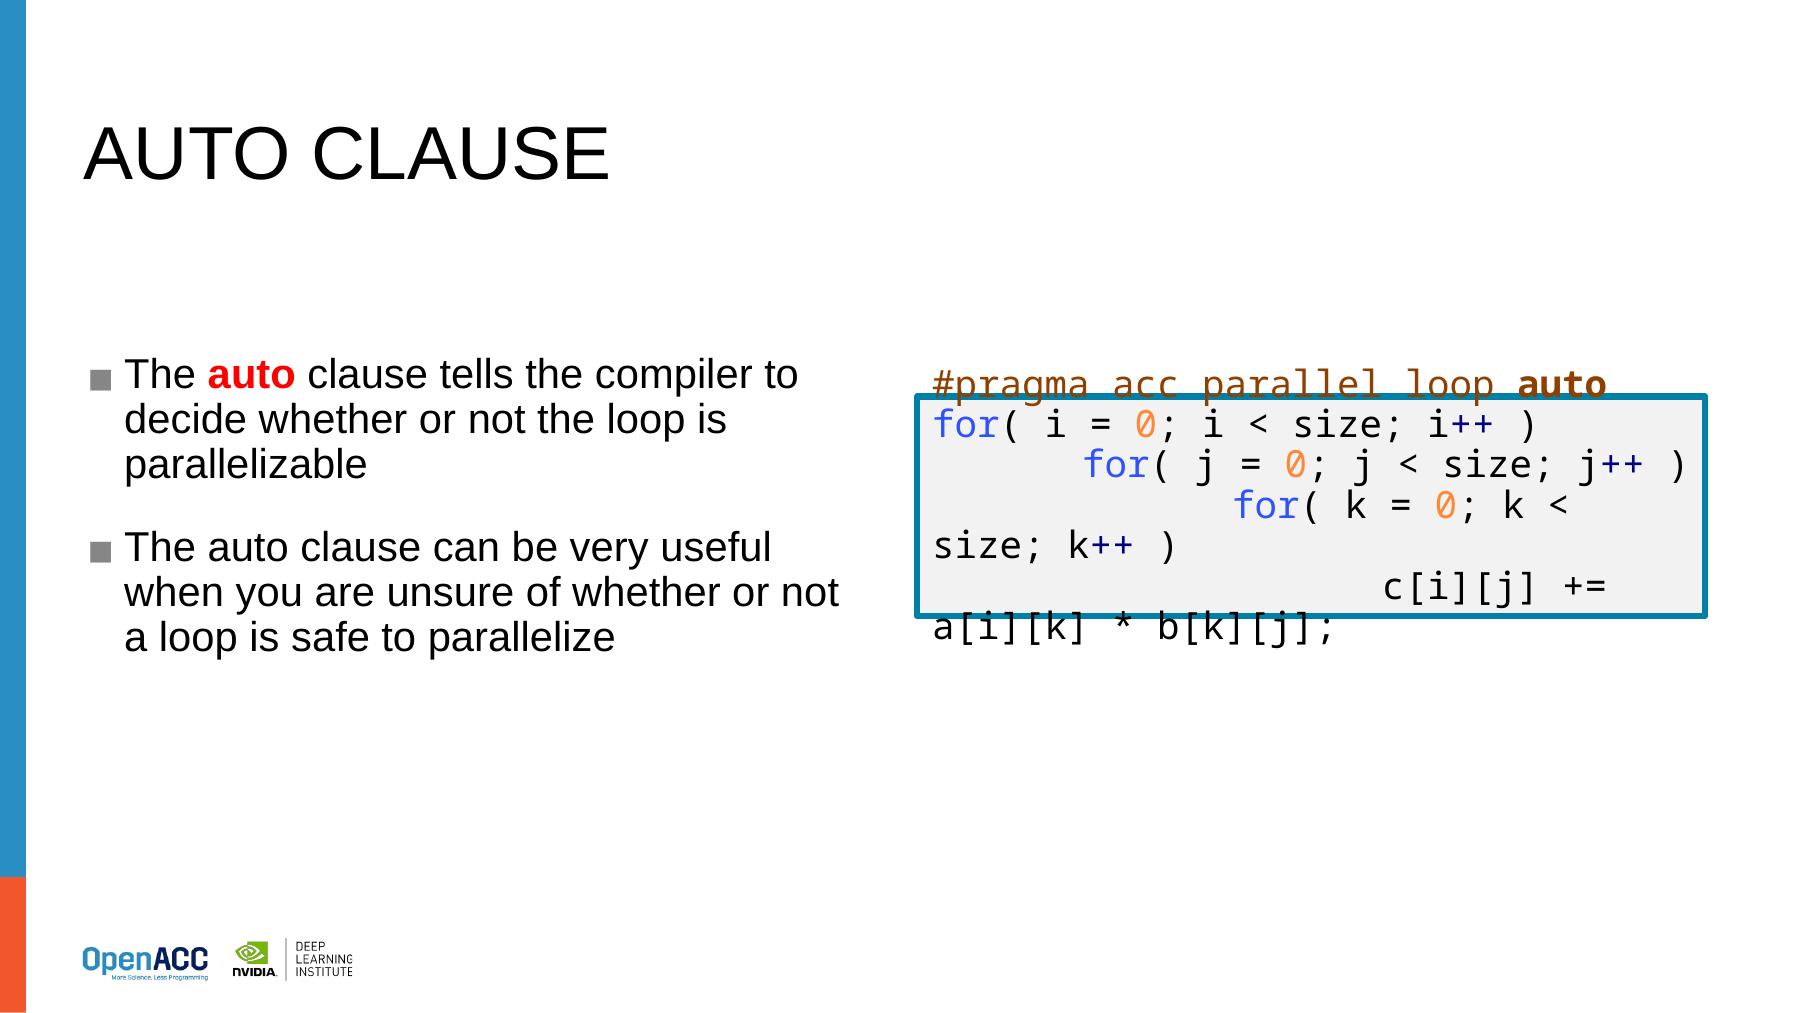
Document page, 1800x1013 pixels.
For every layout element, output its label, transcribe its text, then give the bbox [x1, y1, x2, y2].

picture [233, 955, 353, 981]
title AUTO CLAUSE [68, 106, 1706, 204]
text_box #pragma acc parallel loop auto for( i = 0; i < size; i++ ) for( j = 0; j < size; j++ ) for( k = 0; k < size; k++ ) c[i][j] += a[i][k] * b[k][j]; [917, 396, 1706, 617]
list The auto clause tells the compiler to decide whether or not the loop is parallelizable The auto clause can be very useful when you are unsure of whether or not a loop is safe to parallelize [71, 345, 874, 955]
picture [81, 955, 208, 981]
